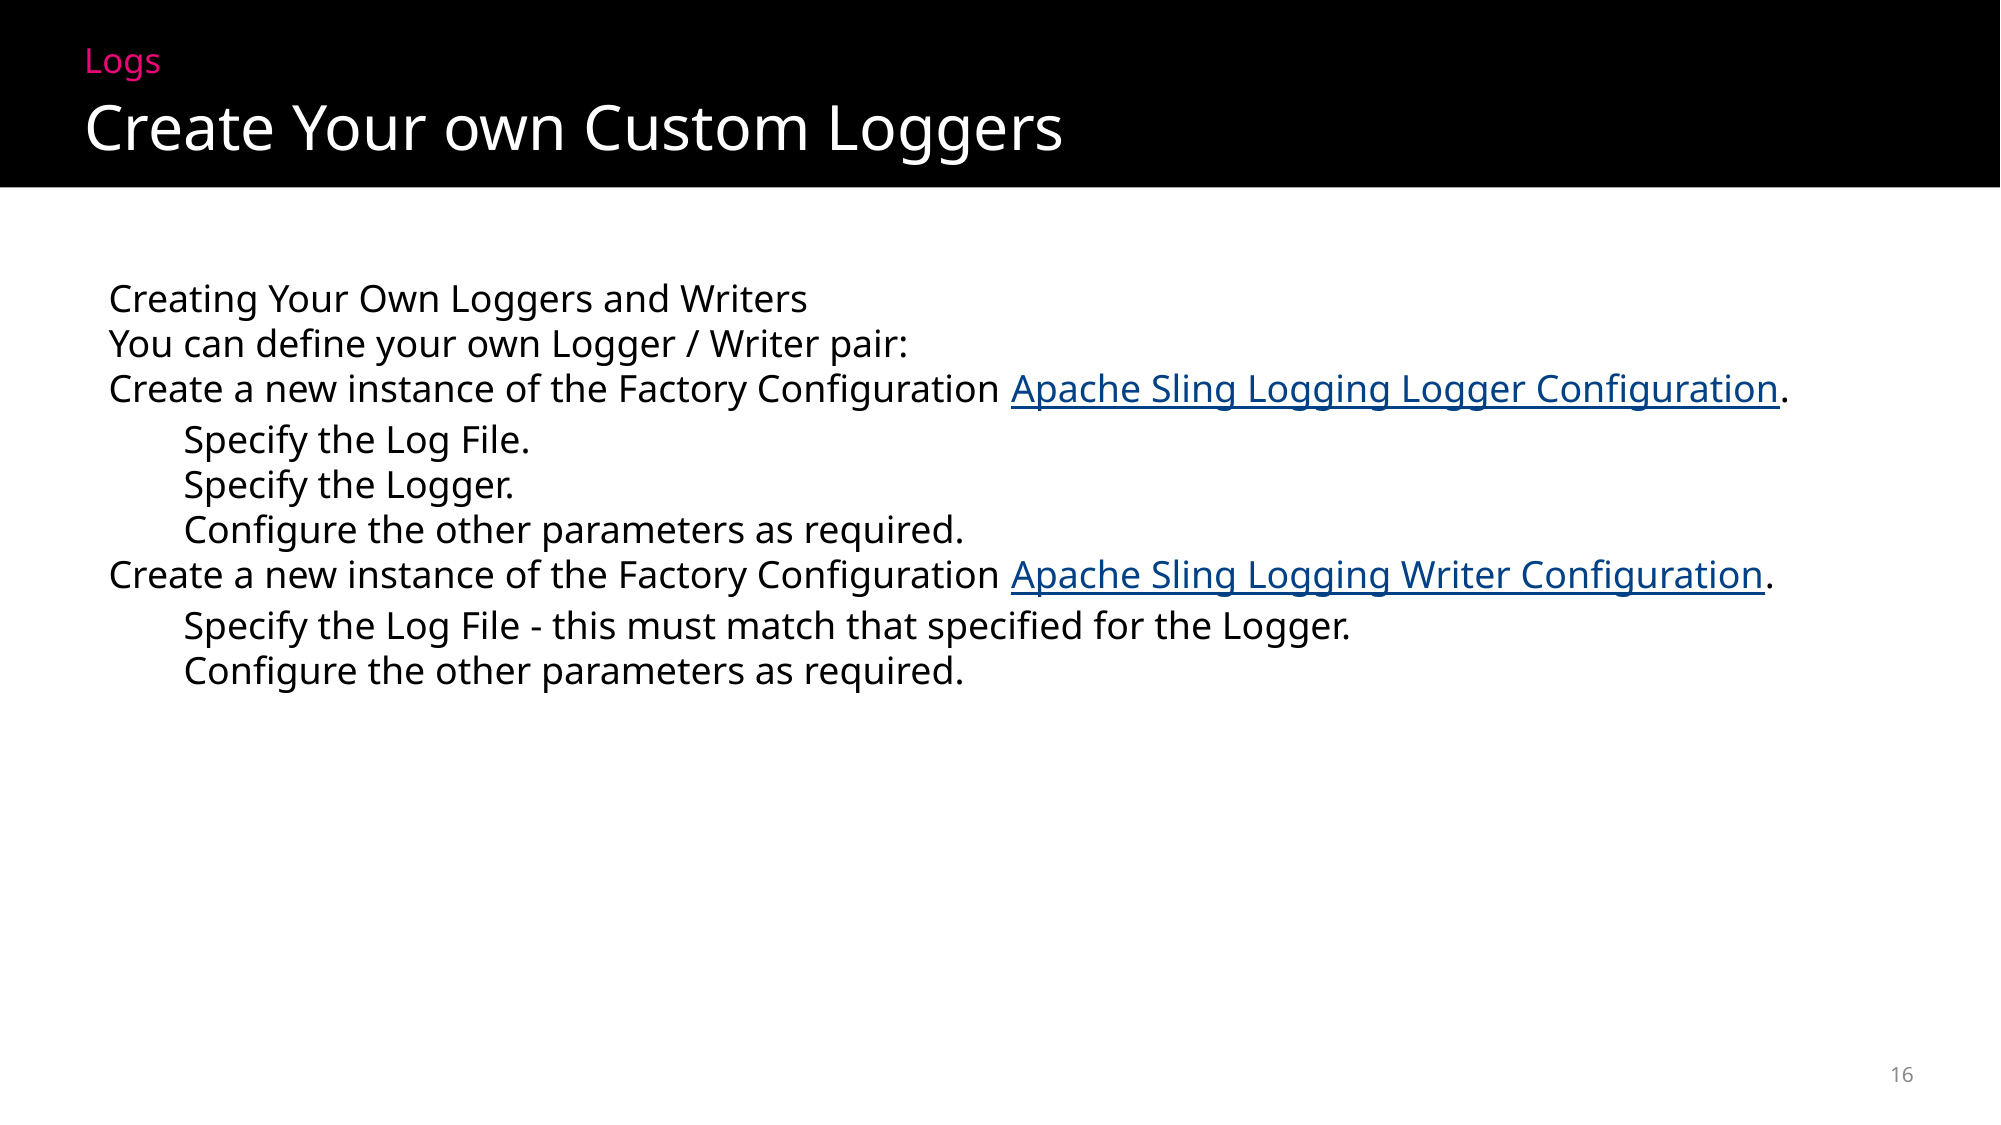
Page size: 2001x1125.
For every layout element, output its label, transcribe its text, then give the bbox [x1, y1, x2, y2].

list [0, 0, 2000, 188]
text_box Logs [69, 31, 958, 85]
text_box [51, 646, 1807, 687]
slide_number 16 [1758, 1046, 1929, 1106]
text_box Create Your own Custom Loggers [69, 80, 1602, 166]
